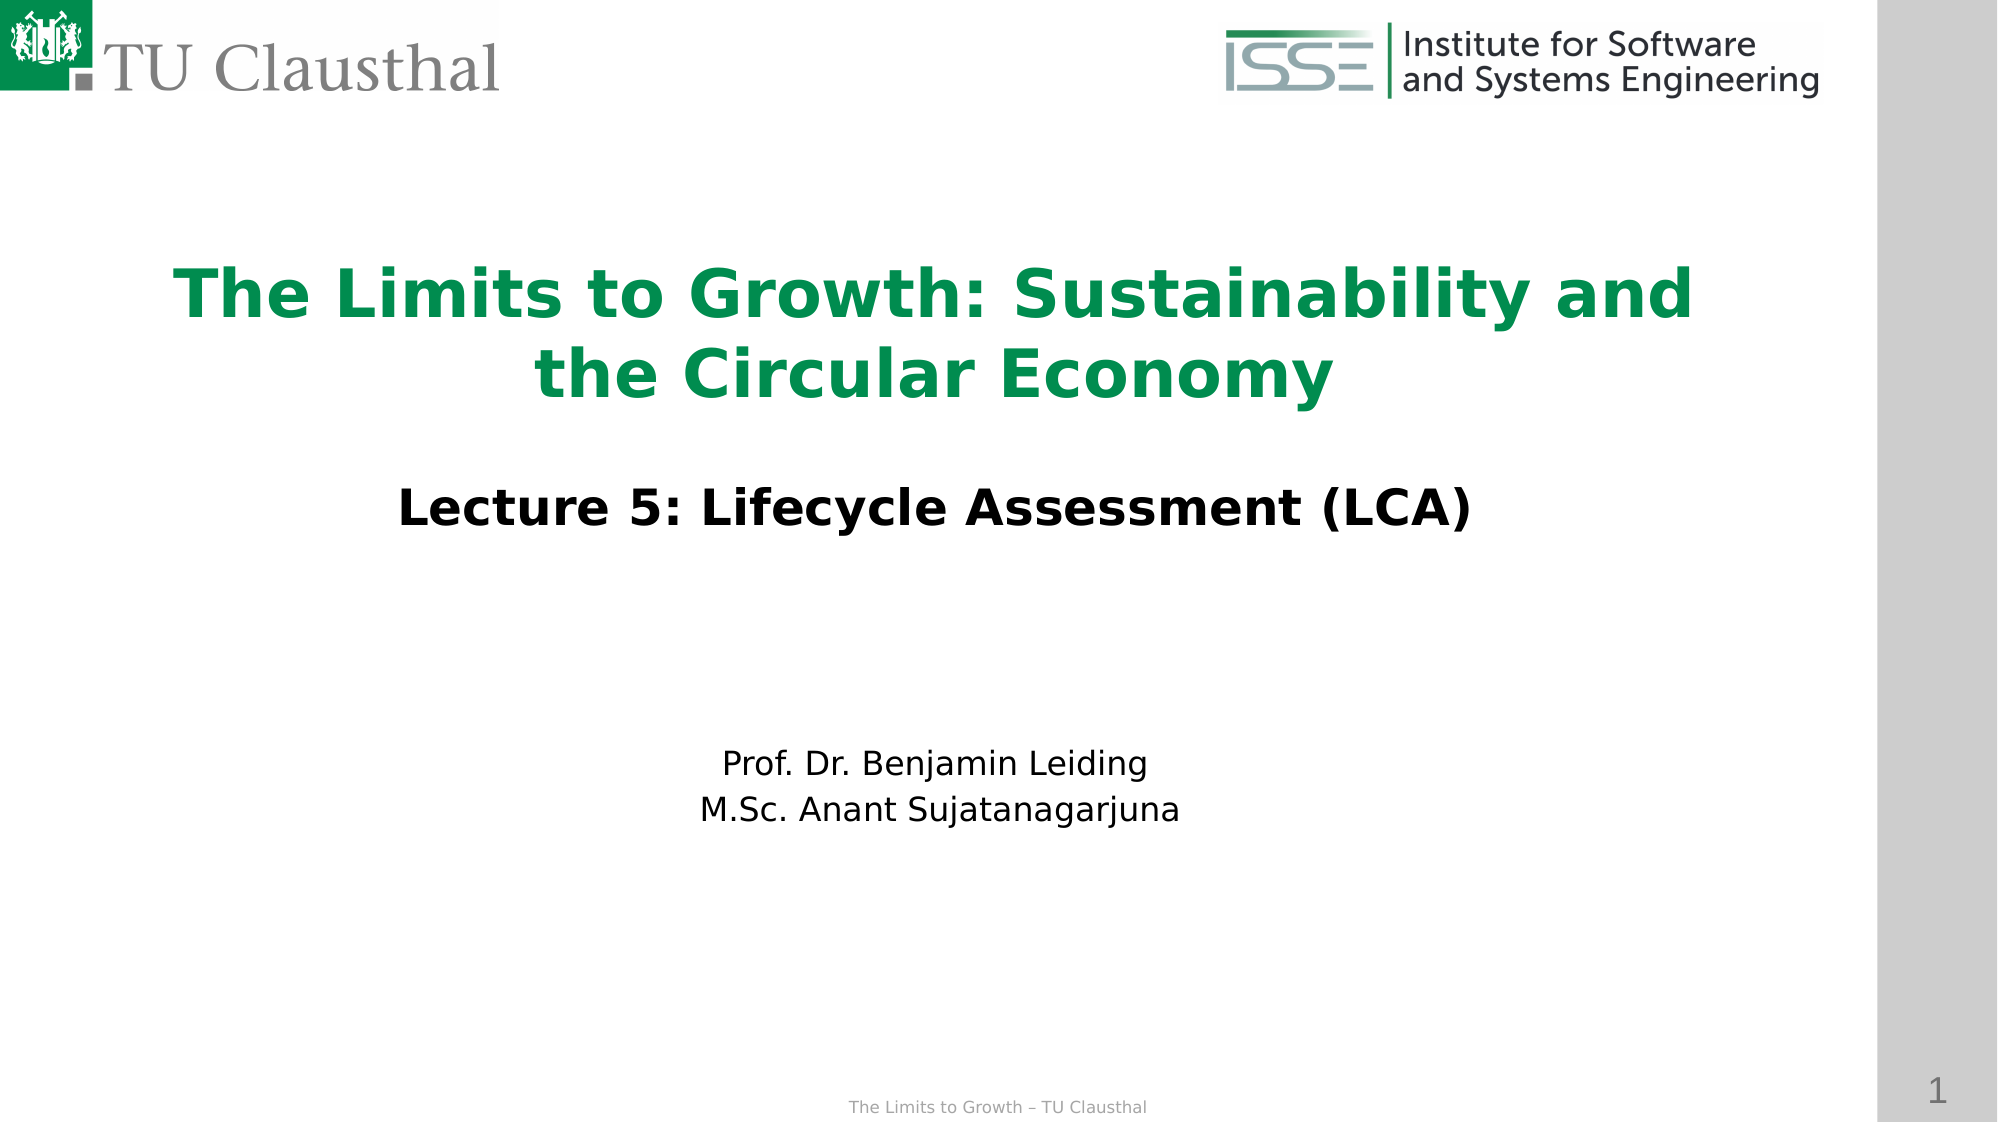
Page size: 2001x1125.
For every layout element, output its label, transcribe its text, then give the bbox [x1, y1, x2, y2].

text_box The Limits to Growth: Sustainability and the Circular Economy [86, 231, 1785, 419]
text_box Lecture 5: Lifecycle Assessment (LCA) Prof. Dr. Benjamin Leiding M.Sc. Anant Sujatanagarjuna [86, 467, 1785, 855]
picture [0, 0, 499, 91]
picture [1218, 22, 1824, 105]
